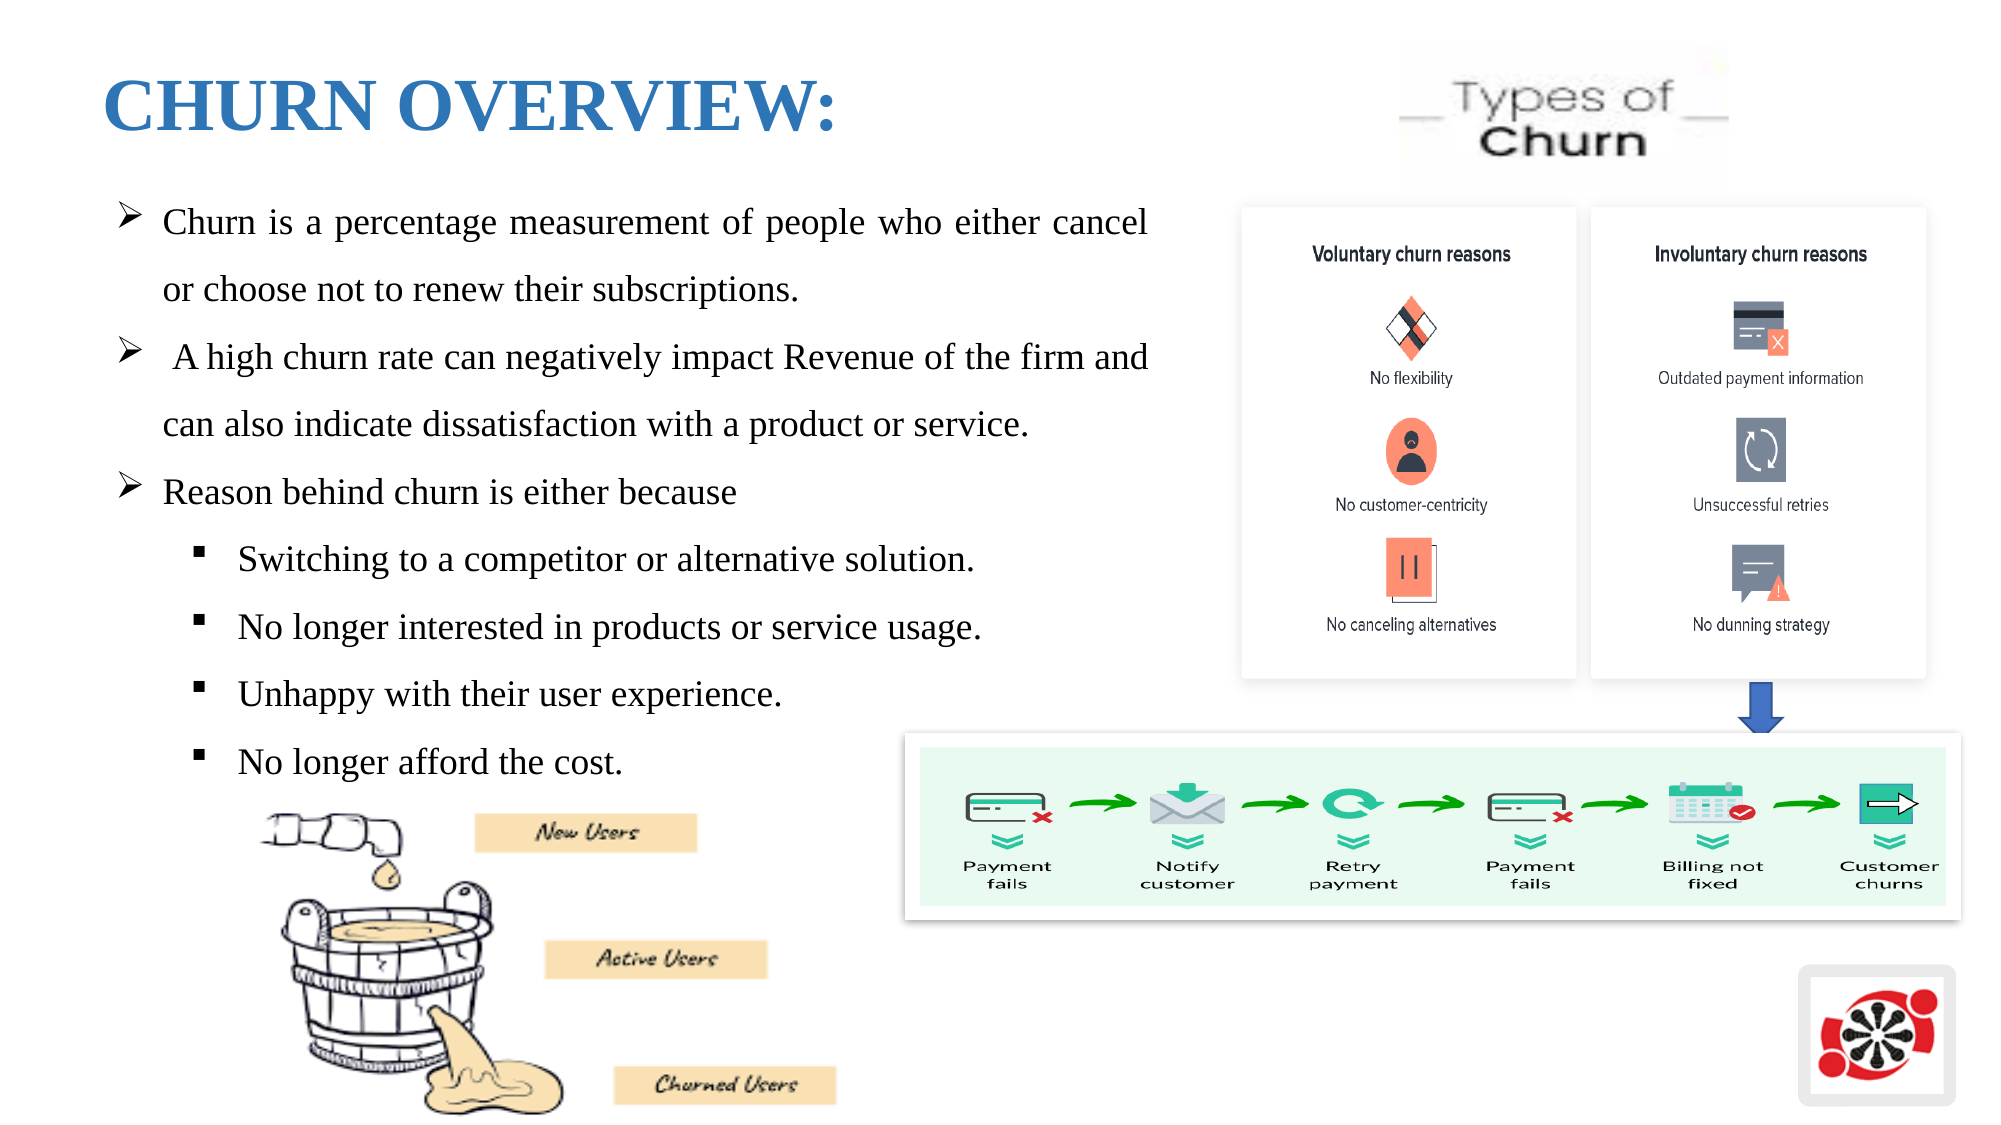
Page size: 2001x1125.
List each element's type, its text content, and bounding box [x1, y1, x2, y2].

text_box [1737, 709, 1785, 730]
picture [919, 747, 1947, 906]
text_box Churn is a percentage measurement of people who either cancel or choose not to renew their subscriptions. A high churn rate can negatively impact Revenue of the firm and can also indicate dissatisfaction with a product or service. Reason behind churn is either because Switching to a competitor or alternative solution. No longer interested in products or service usage. Unhappy with their user experience. No longer afford the cost. [100, 166, 1165, 790]
picture [1804, 970, 1950, 1101]
picture [228, 800, 871, 1125]
title CHURN OVERVIEW: [87, 0, 1089, 215]
picture [1215, 42, 1952, 709]
